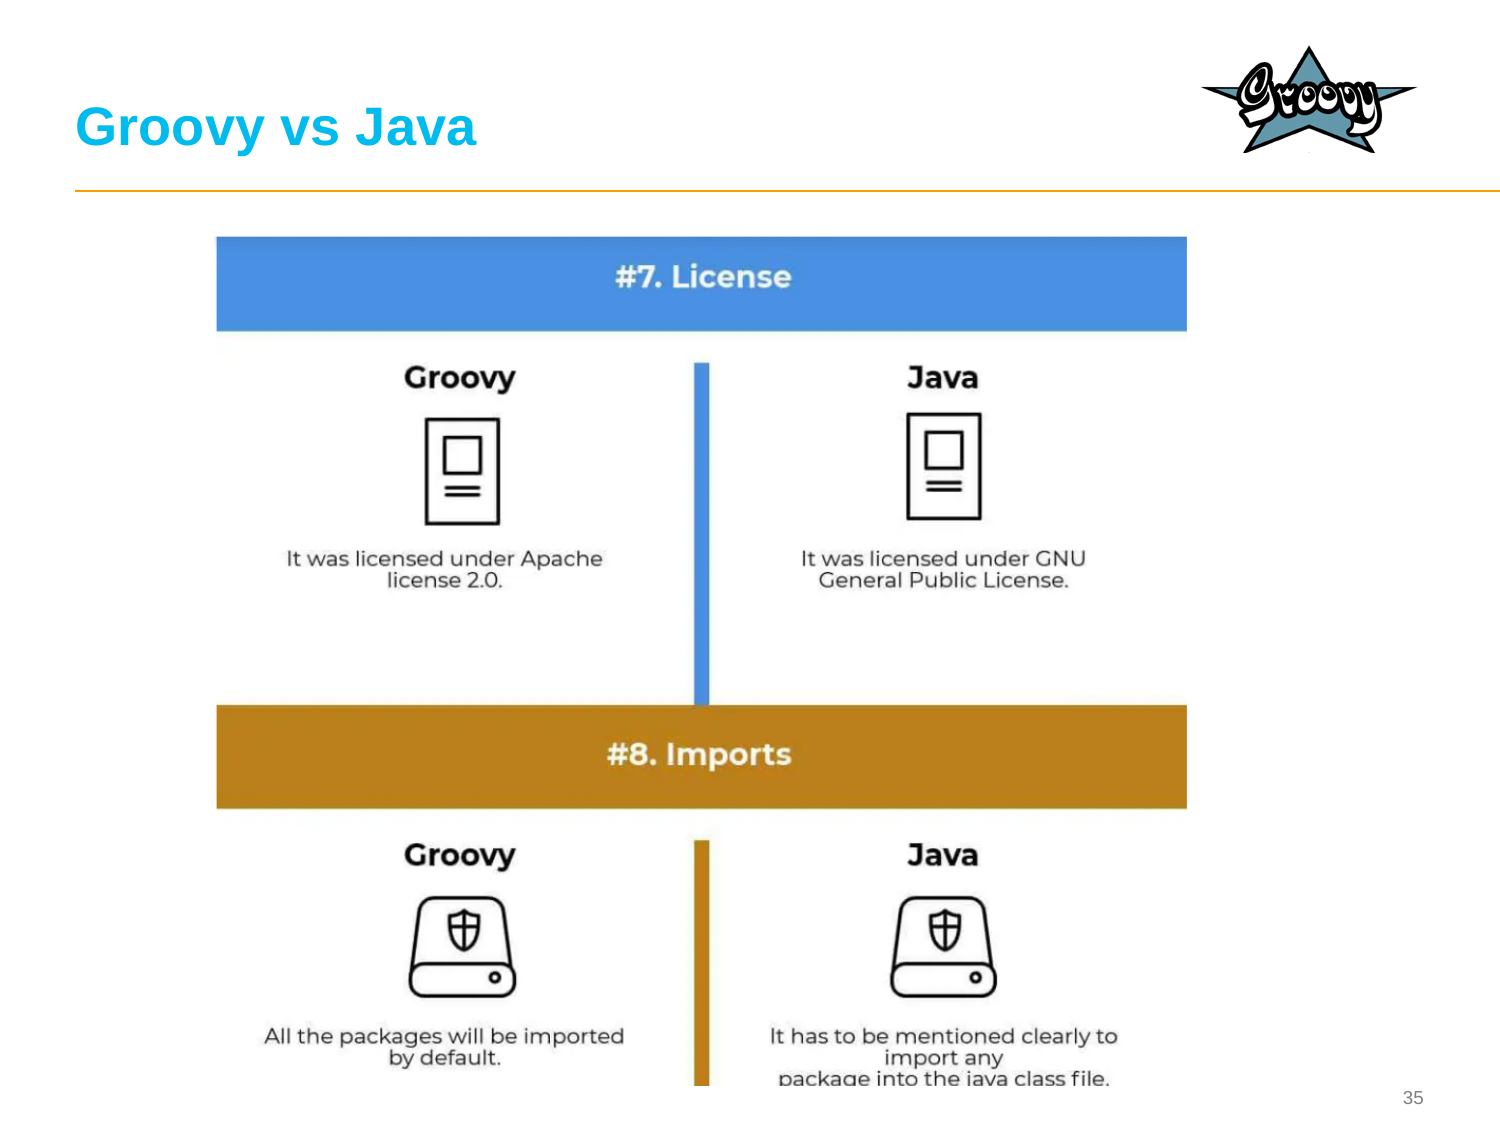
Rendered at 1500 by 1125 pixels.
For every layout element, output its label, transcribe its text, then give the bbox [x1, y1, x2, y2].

picture [213, 233, 1188, 1086]
title Groovy vs Java [75, 27, 1422, 157]
